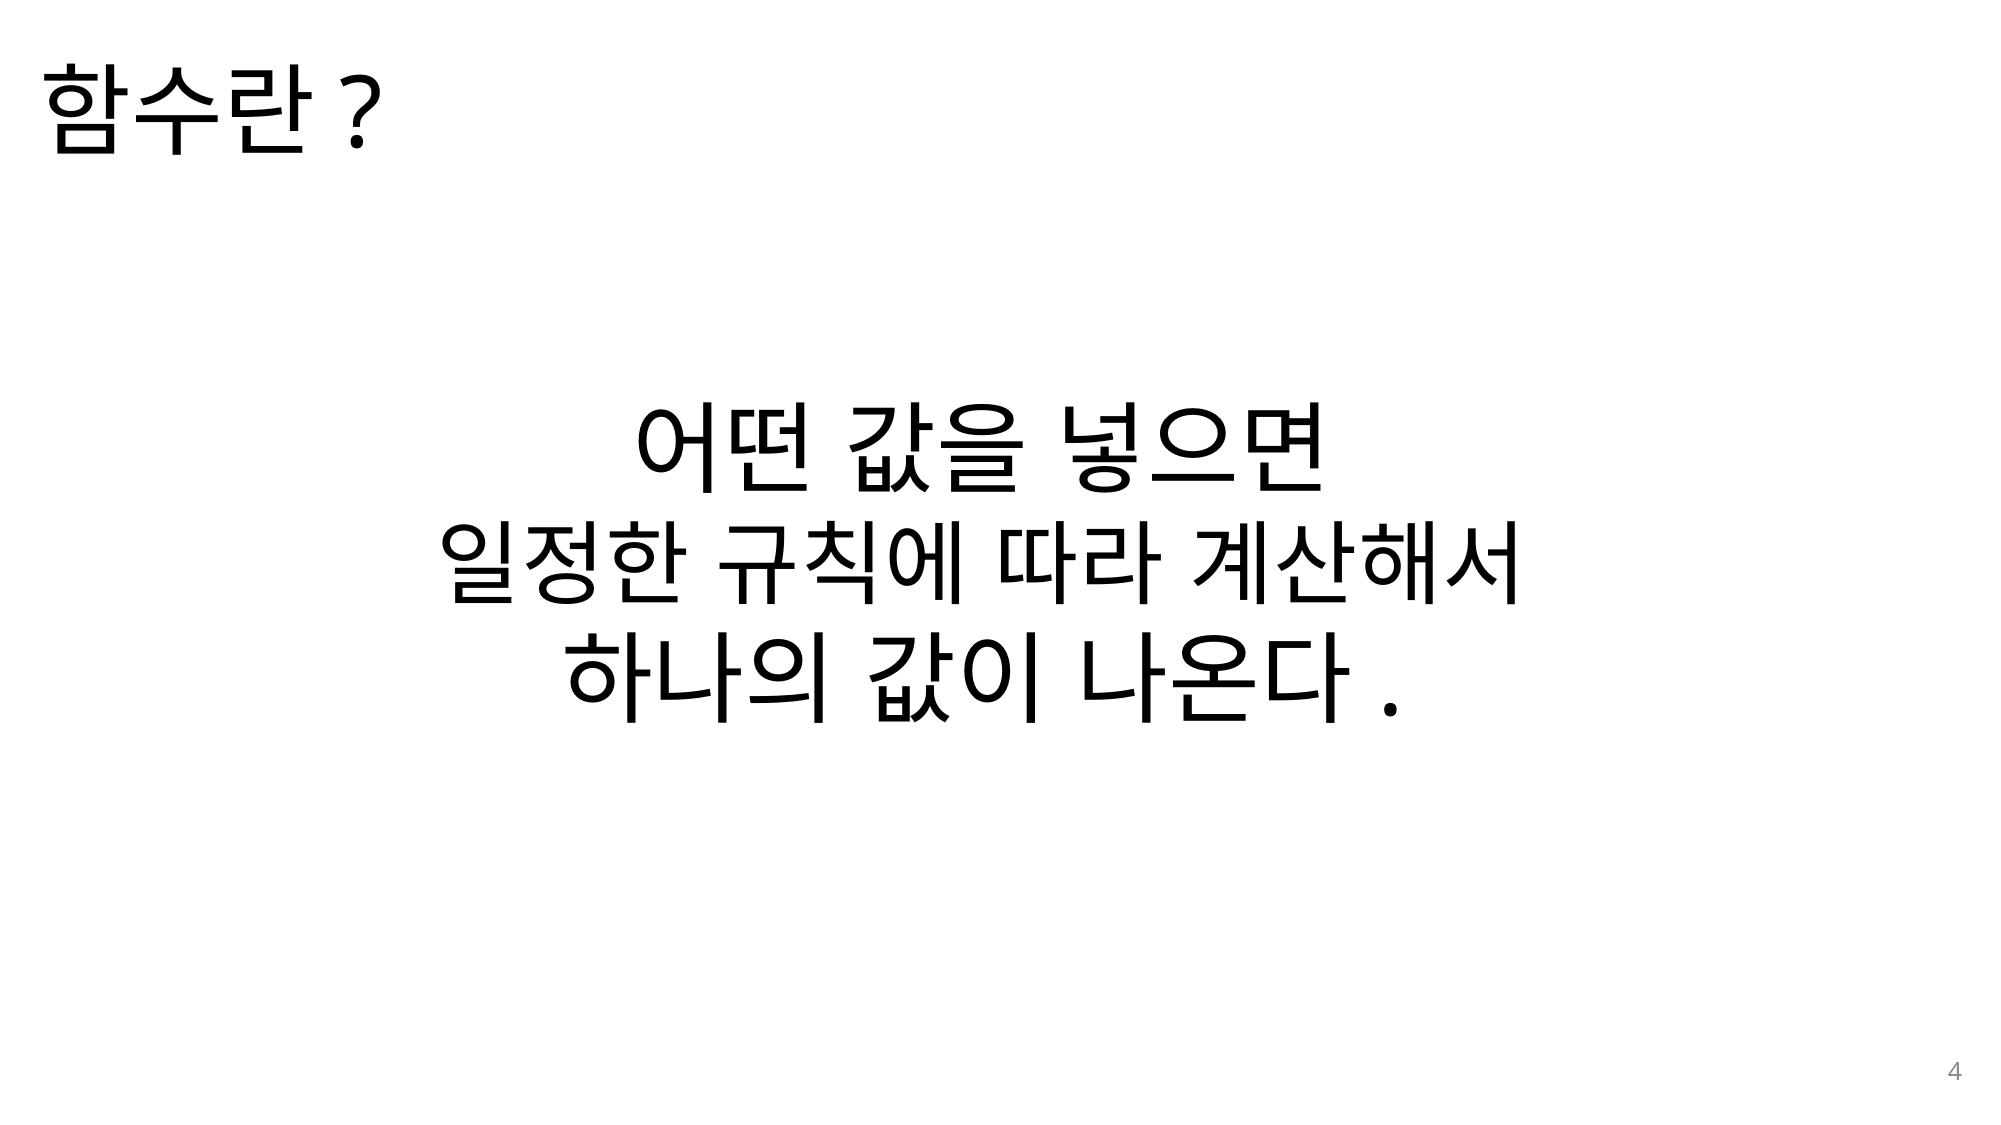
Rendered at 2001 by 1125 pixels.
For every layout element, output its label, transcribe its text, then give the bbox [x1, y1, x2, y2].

slide_number 4 [1527, 1042, 1978, 1103]
text_box 어떤 값을 넣으면 일정한 규칙에 따라 계산해서 하나의 값이 나온다. [421, 378, 1543, 743]
text_box 함수란? [25, 40, 399, 175]
